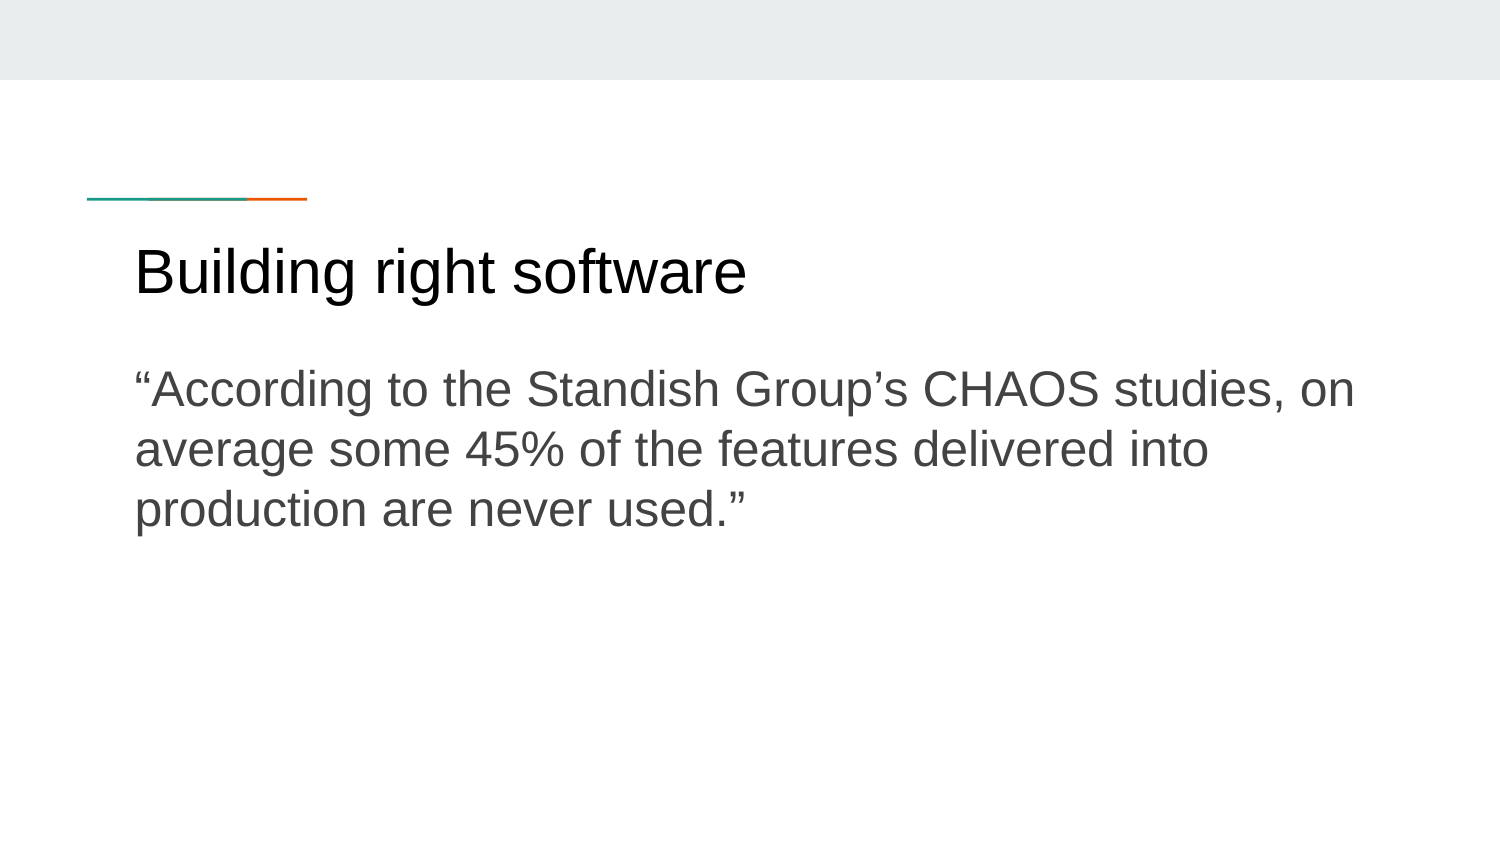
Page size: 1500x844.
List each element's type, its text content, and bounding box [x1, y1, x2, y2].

list “According to the Standish Group’s CHAOS studies, on average some 45% of the features delivered into production are never used.” [119, 341, 1381, 712]
title Building right software [119, 216, 1381, 305]
